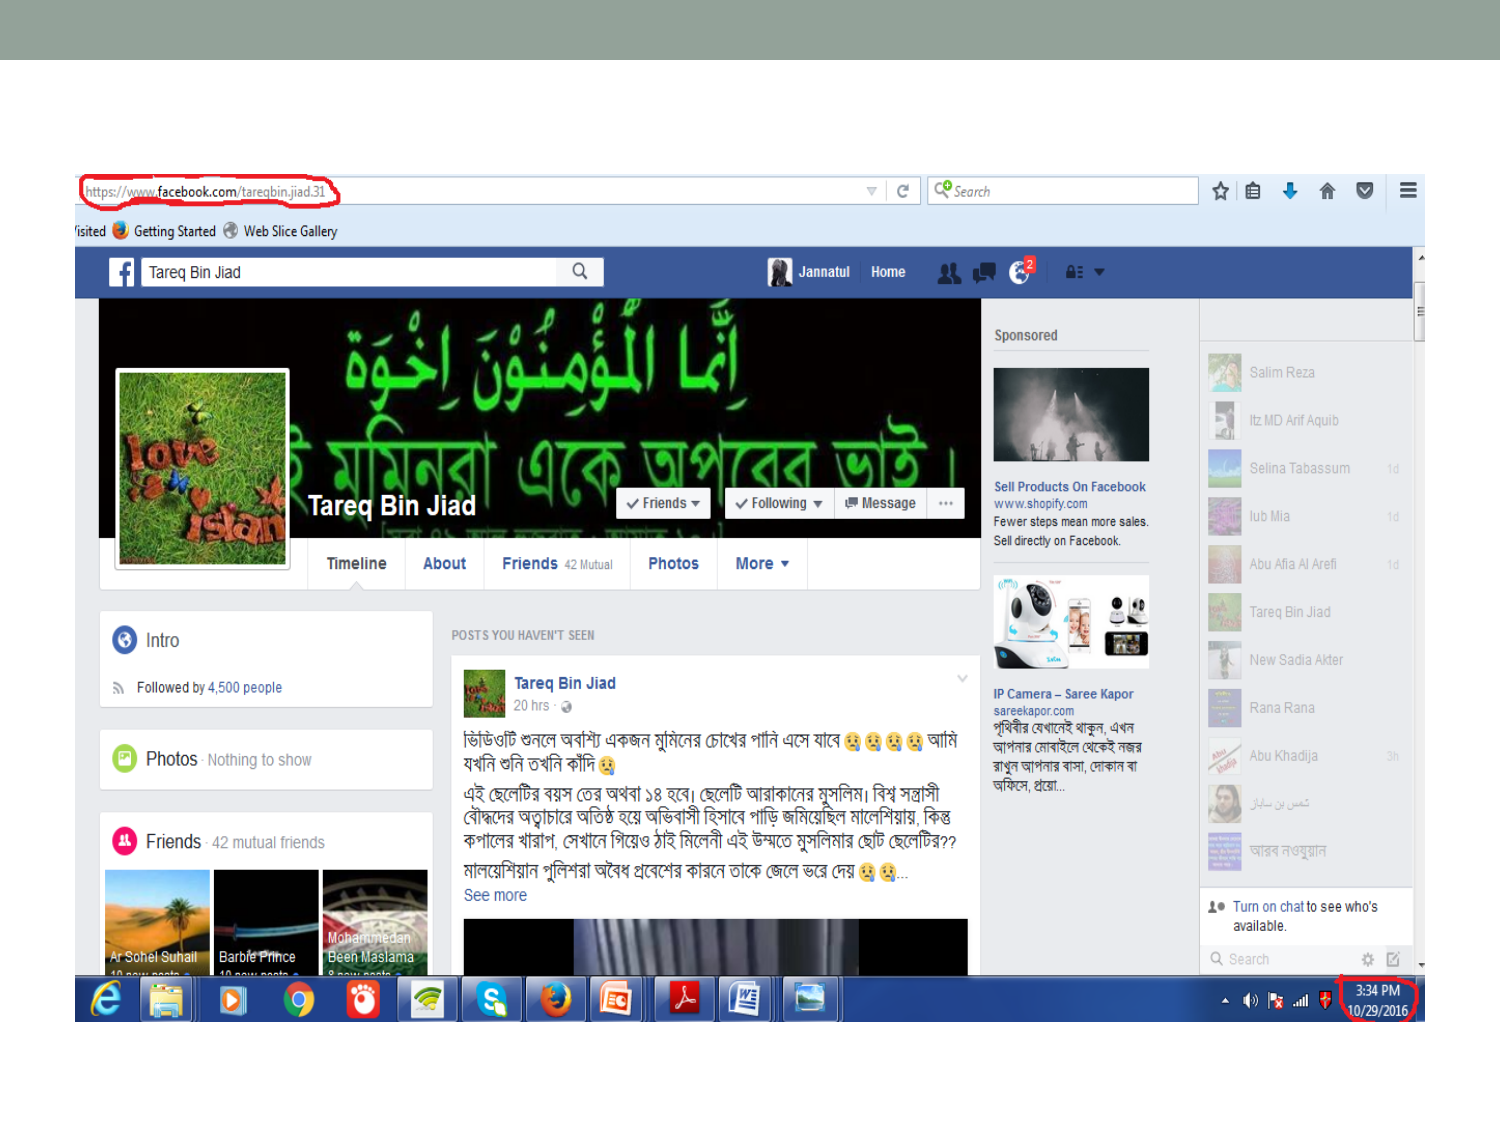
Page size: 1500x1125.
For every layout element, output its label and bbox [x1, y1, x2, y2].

list [74, 174, 1426, 1022]
